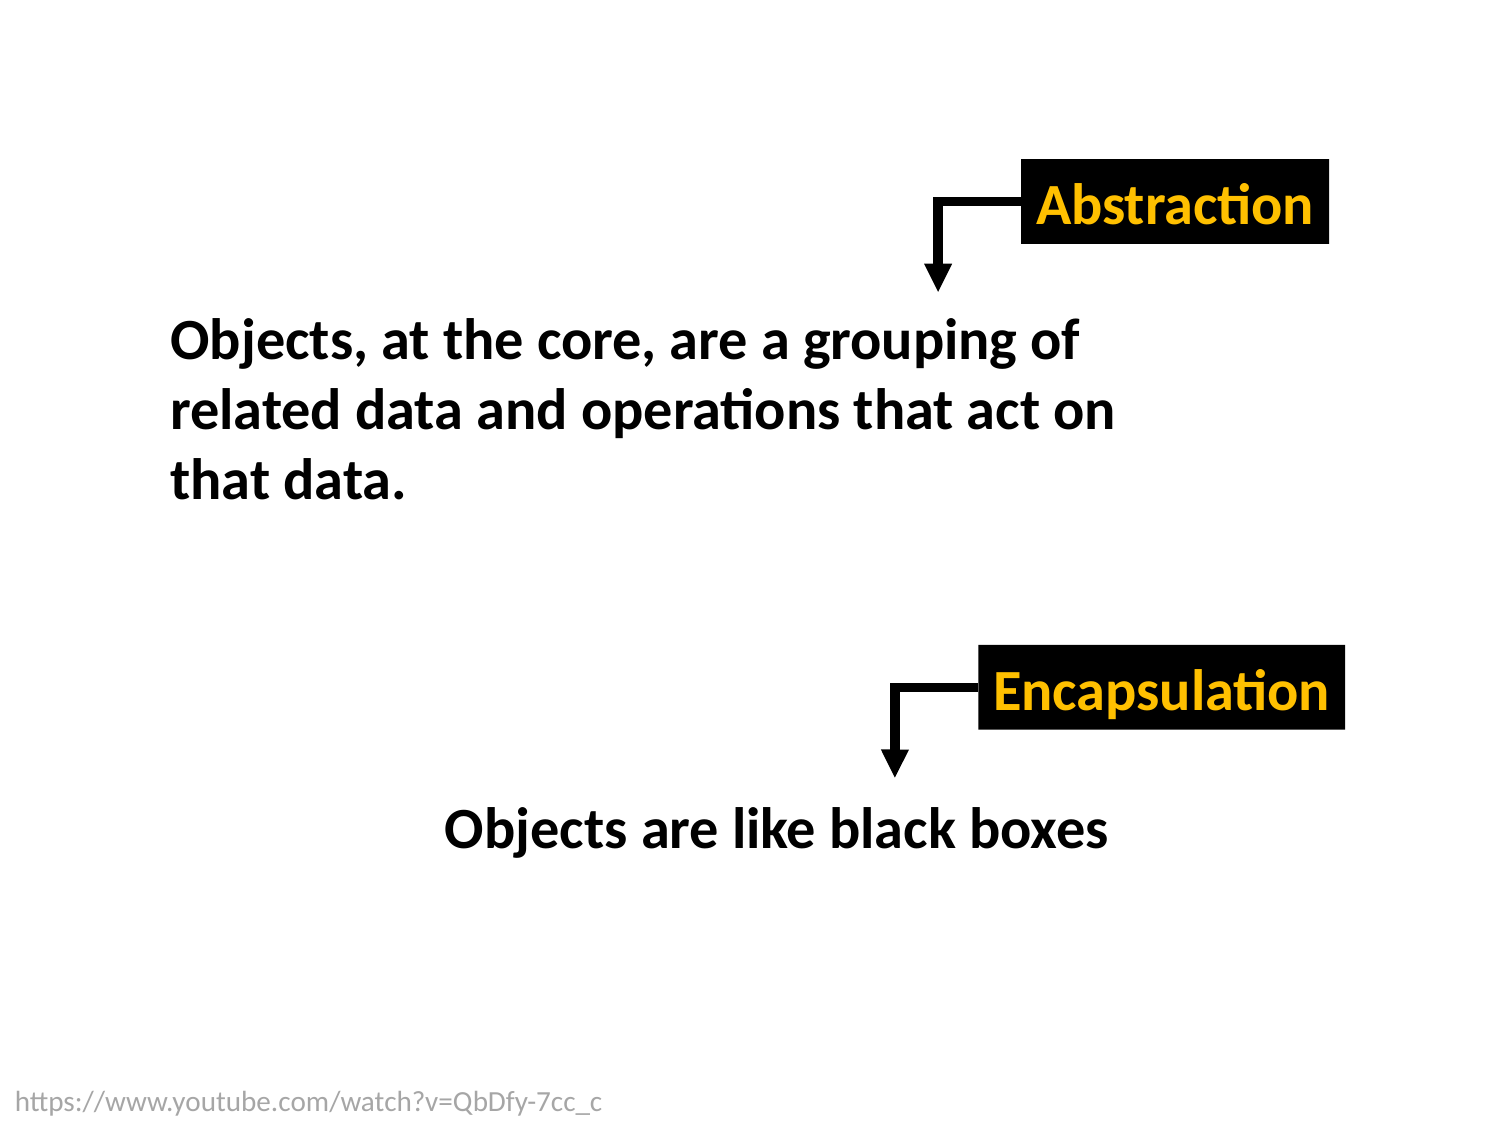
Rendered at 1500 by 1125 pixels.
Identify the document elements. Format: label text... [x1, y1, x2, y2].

text_box Objects, at the core, are a grouping of related data and operations that act on that data. [155, 293, 1139, 519]
text_box https://www.youtube.com/watch?v=QbDfy-7cc_c [0, 1074, 634, 1125]
text_box Objects are like black boxes [430, 782, 1125, 868]
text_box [894, 644, 1348, 778]
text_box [938, 159, 1332, 292]
